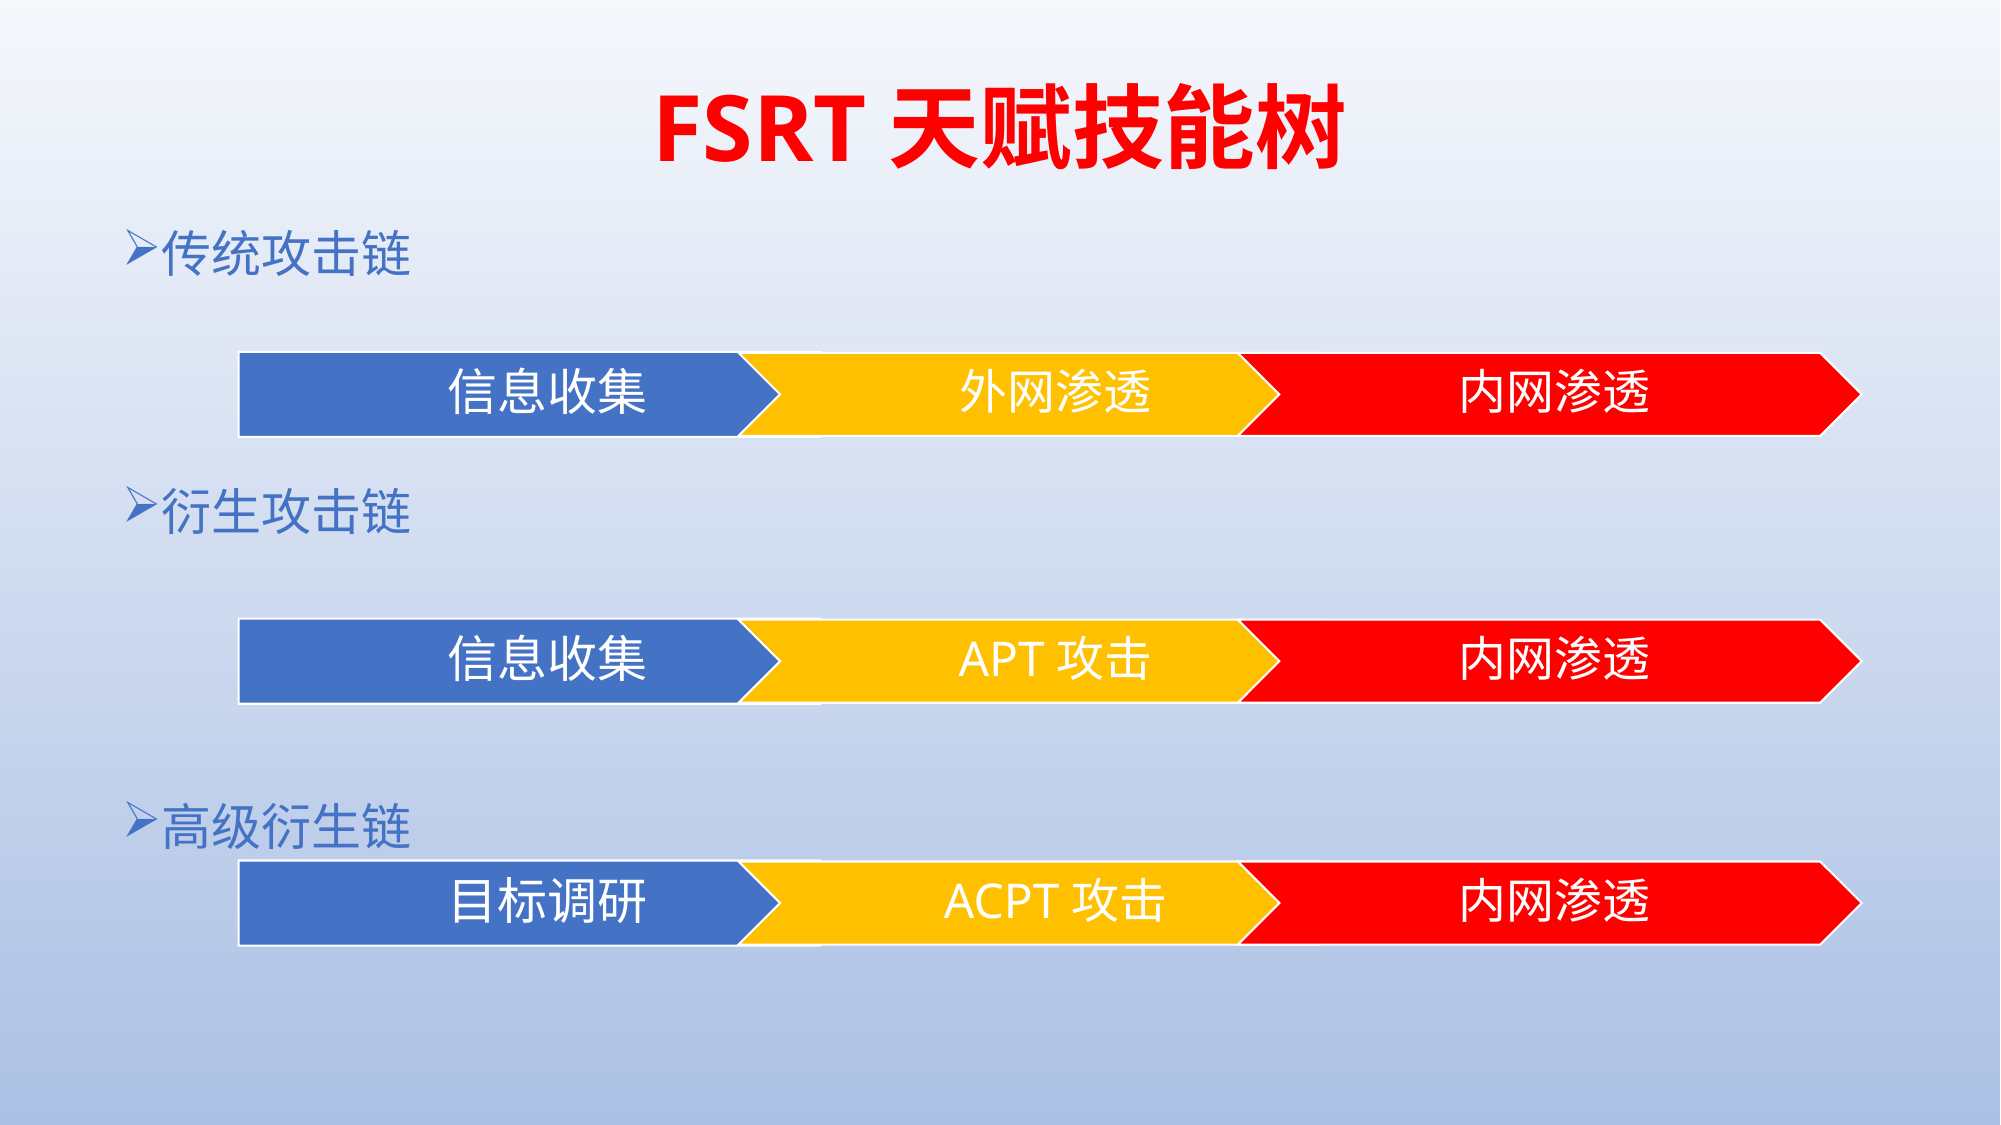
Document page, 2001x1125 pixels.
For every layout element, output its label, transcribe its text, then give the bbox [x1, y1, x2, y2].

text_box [238, 820, 1863, 986]
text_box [238, 312, 1863, 477]
list 传统攻击链 衍生攻击链 高级衍生链 [32, 221, 1961, 1110]
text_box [238, 579, 1863, 744]
title FSRT天赋技能树 [137, 37, 1863, 221]
